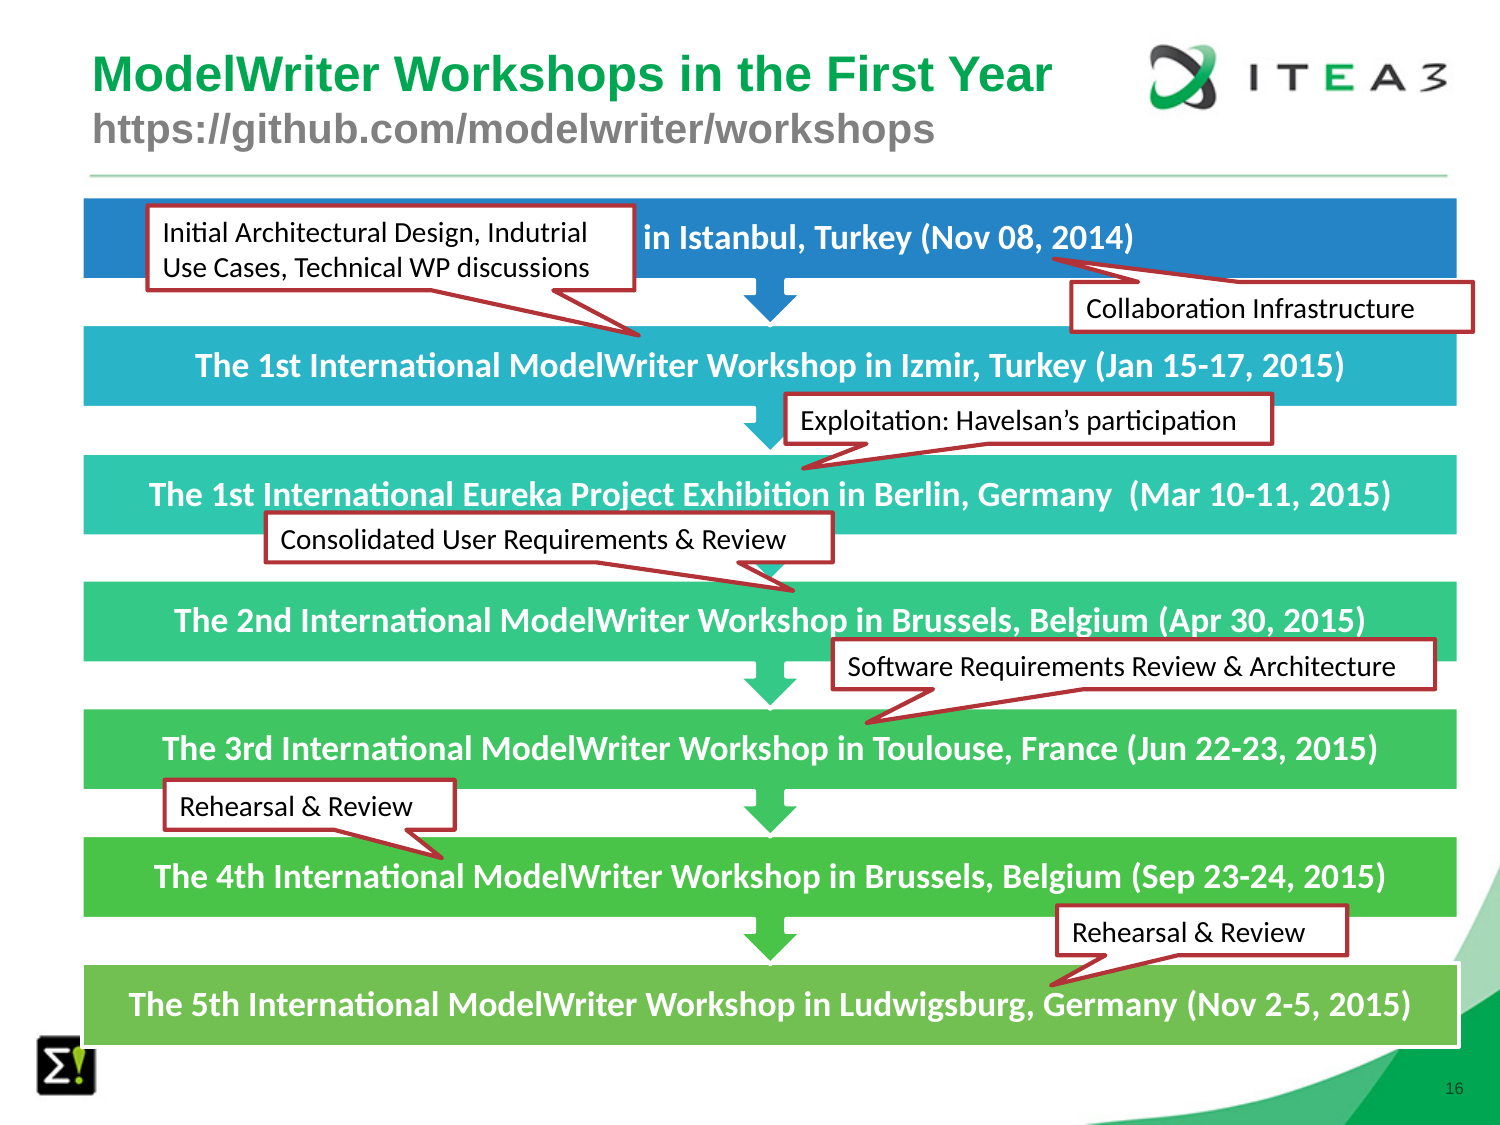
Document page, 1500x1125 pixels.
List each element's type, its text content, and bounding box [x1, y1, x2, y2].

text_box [81, 195, 1459, 1047]
text_box Collaboration Infrastructure [1465, 279, 1476, 334]
picture [0, 0, 1500, 1125]
title ModelWriter Workshops in the First Year https://github.com/modelwriter/workshops [76, 23, 1099, 160]
